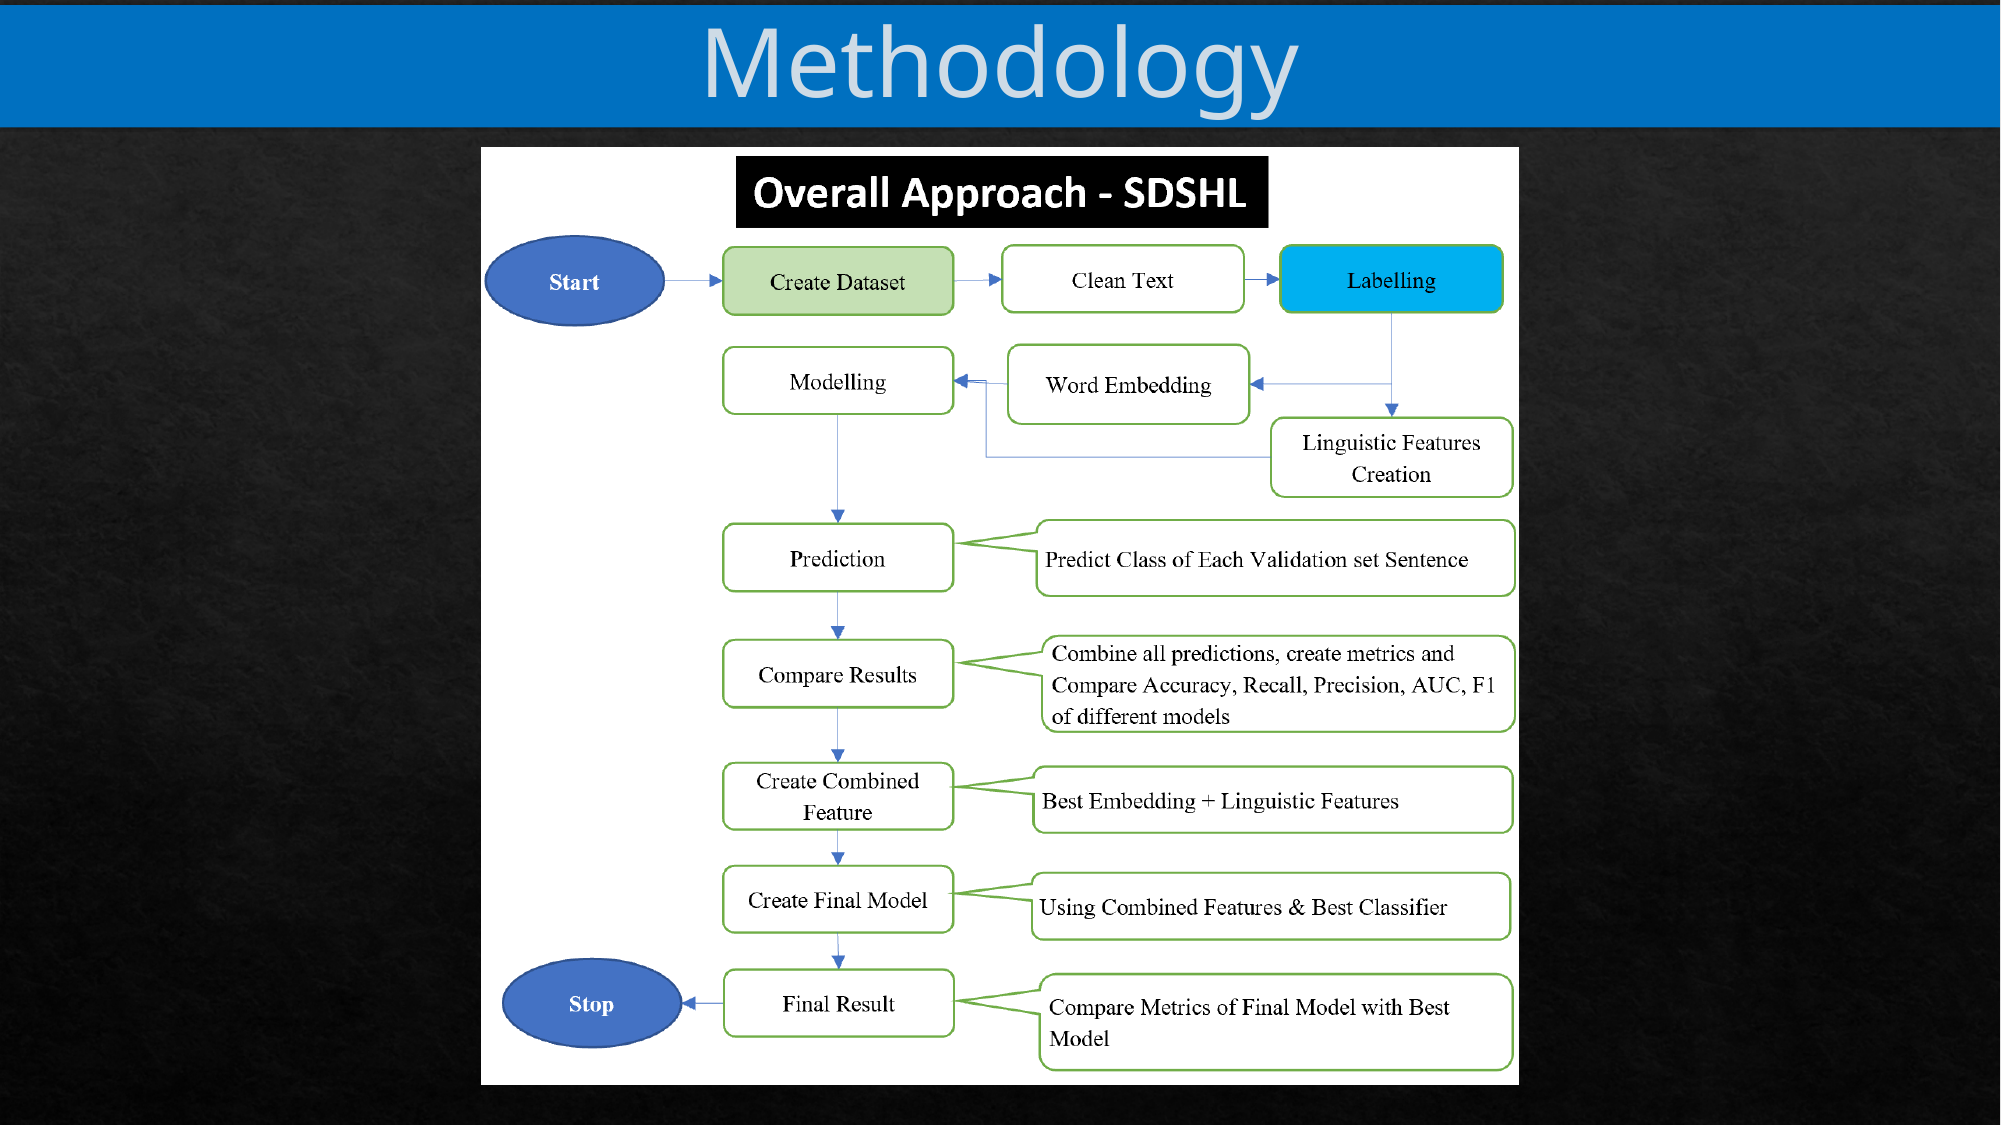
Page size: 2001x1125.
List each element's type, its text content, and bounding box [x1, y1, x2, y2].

picture [481, 147, 1519, 1085]
title Methodology [0, 5, 2000, 128]
